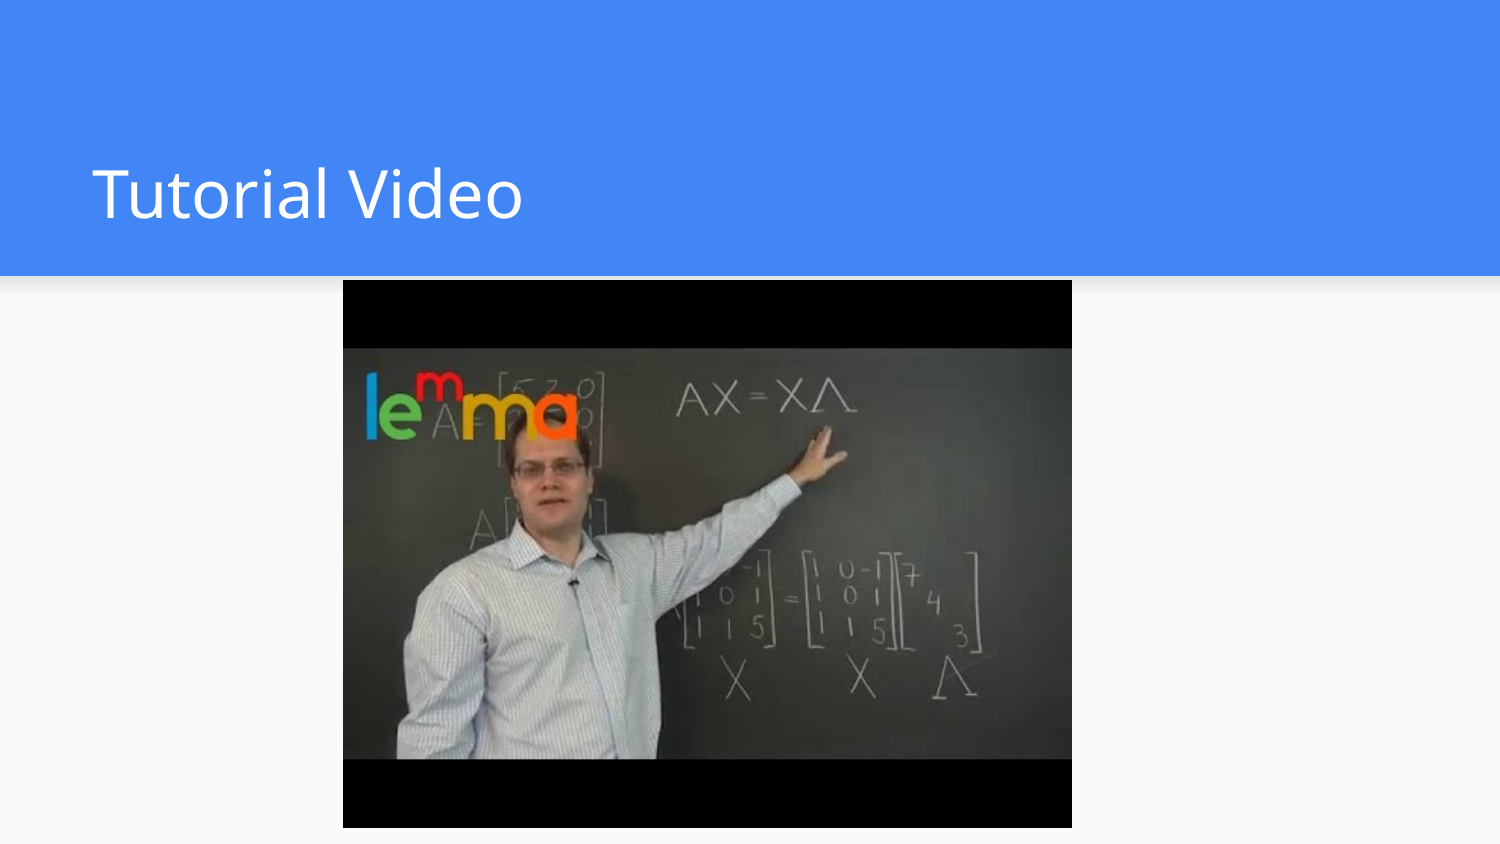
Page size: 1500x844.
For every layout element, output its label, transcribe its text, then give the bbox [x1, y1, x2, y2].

text_box [343, 280, 1072, 828]
title Tutorial Video [77, 121, 1427, 248]
